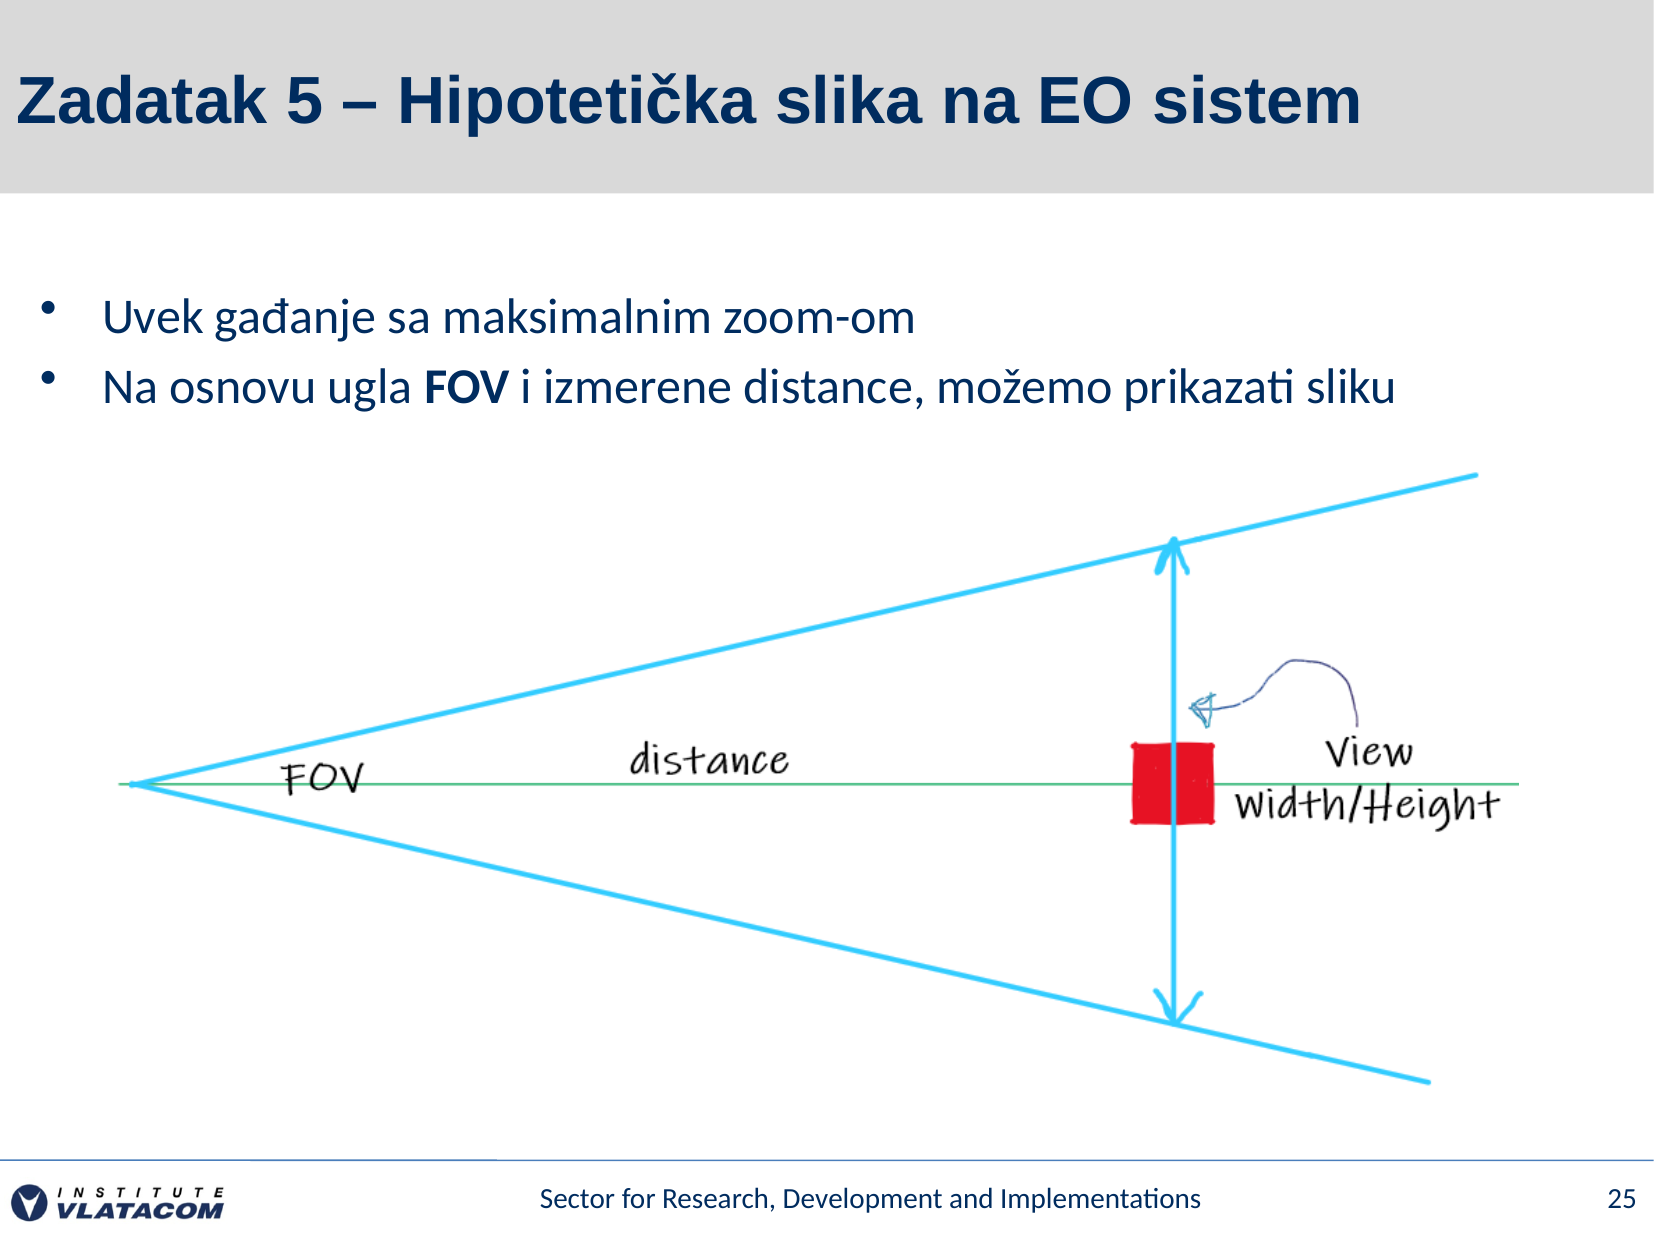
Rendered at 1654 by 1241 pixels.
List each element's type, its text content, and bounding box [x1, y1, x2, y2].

footer Sector for Research, Development and Implementations [235, 1161, 1513, 1236]
picture [29, 414, 1519, 1134]
title Zadatak 5 – Hipotetička slika na EO sistem [0, 0, 1654, 194]
list Uvek gađanje sa maksimalnim zoom-om Na osnovu ugla FOV i izmerene distance, možemo prikazati sliku [23, 229, 1631, 467]
slide_number 25 [1517, 1161, 1654, 1237]
picture [4, 1177, 229, 1226]
